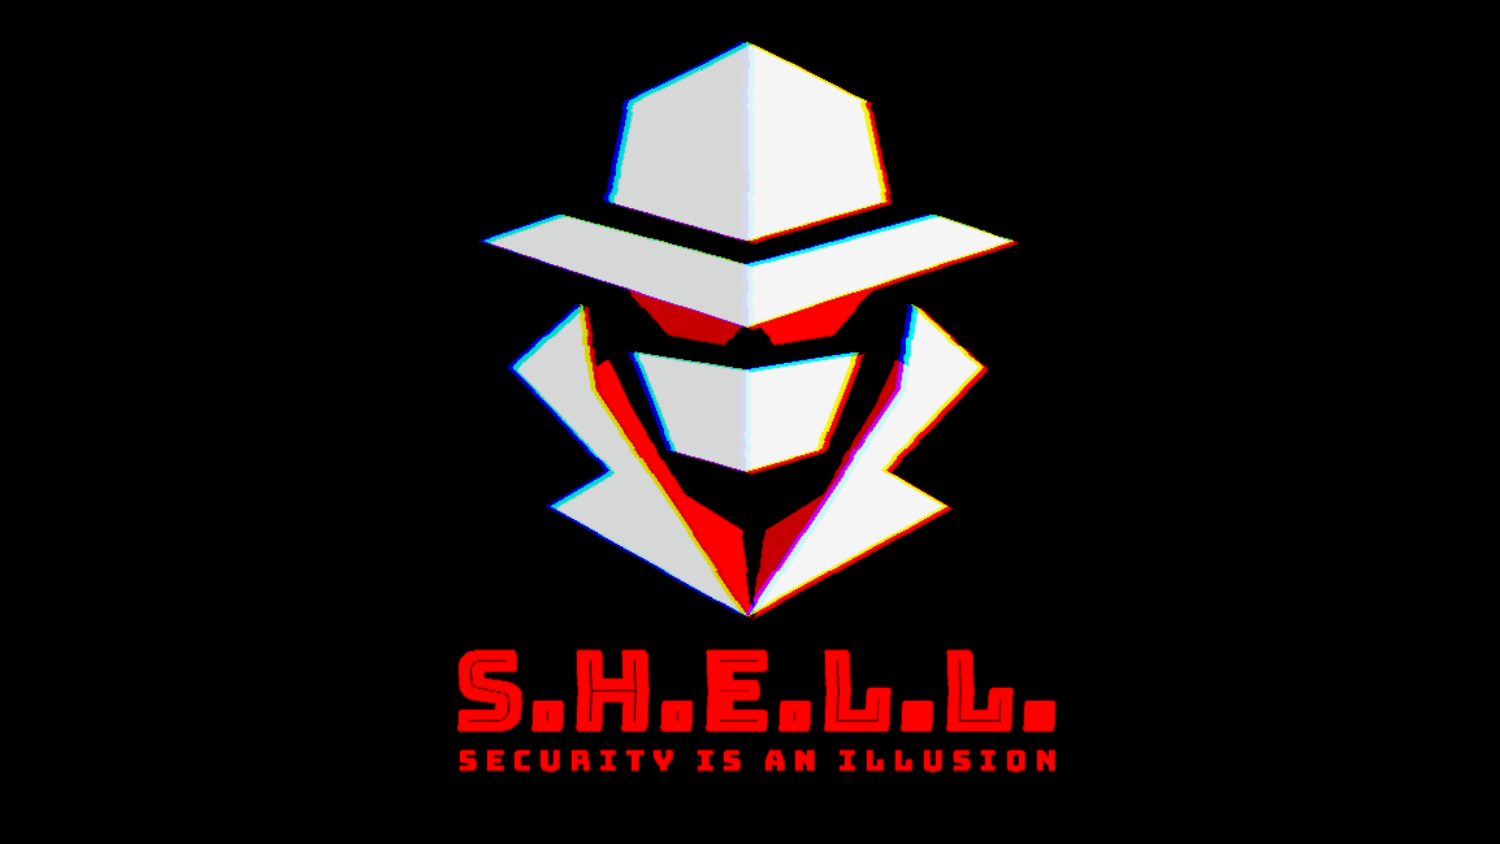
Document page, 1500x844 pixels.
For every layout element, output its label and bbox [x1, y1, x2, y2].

picture [334, 12, 1166, 844]
